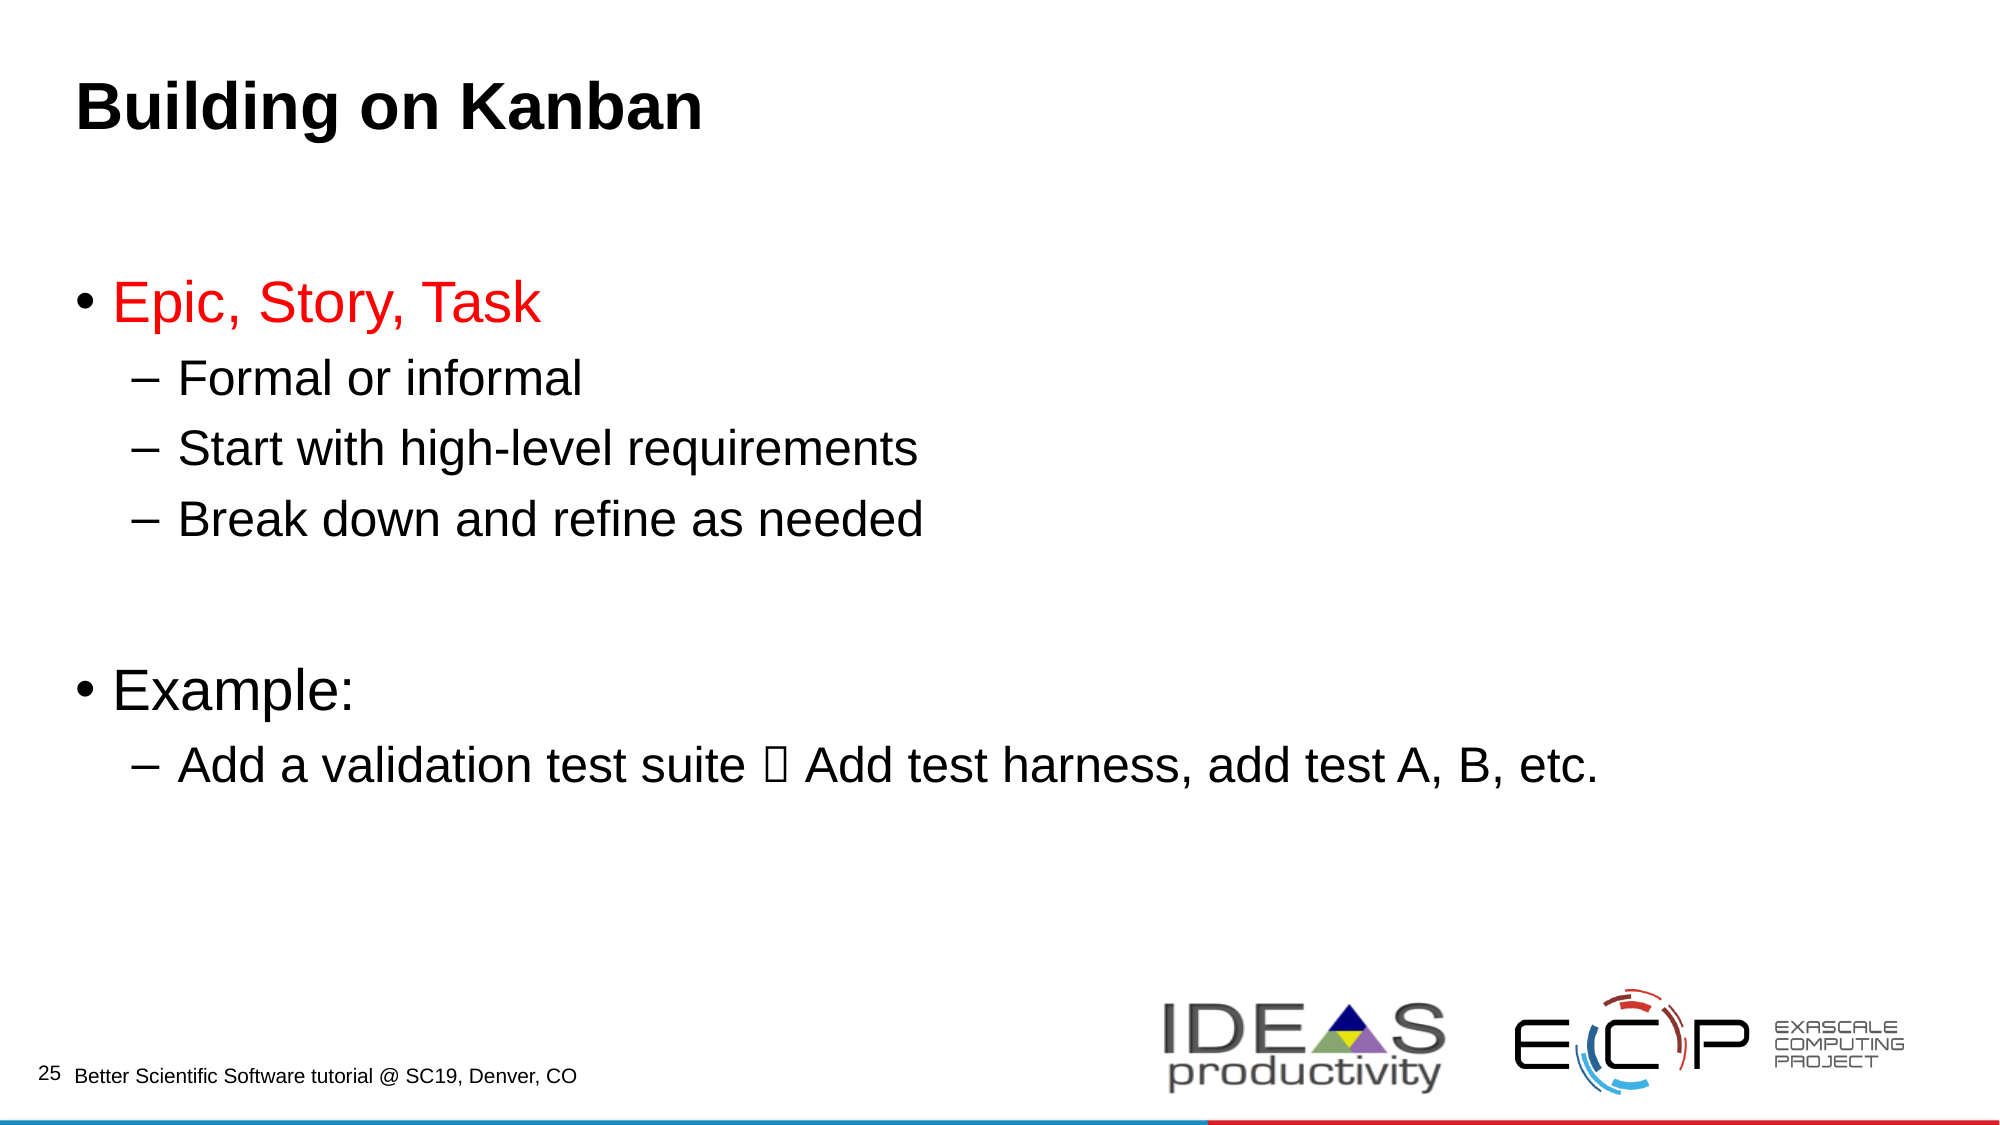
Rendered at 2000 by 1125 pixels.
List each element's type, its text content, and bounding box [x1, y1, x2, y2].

title Building on Kanban [59, 67, 1926, 152]
picture [1515, 989, 1904, 1095]
list Epic, Story, Task Formal or informal Start with high-level requirements Break down and refine as needed Example: Add a validation test suite  Add test harness, add test A, B, etc. [59, 264, 1926, 930]
picture [1152, 995, 1456, 1101]
